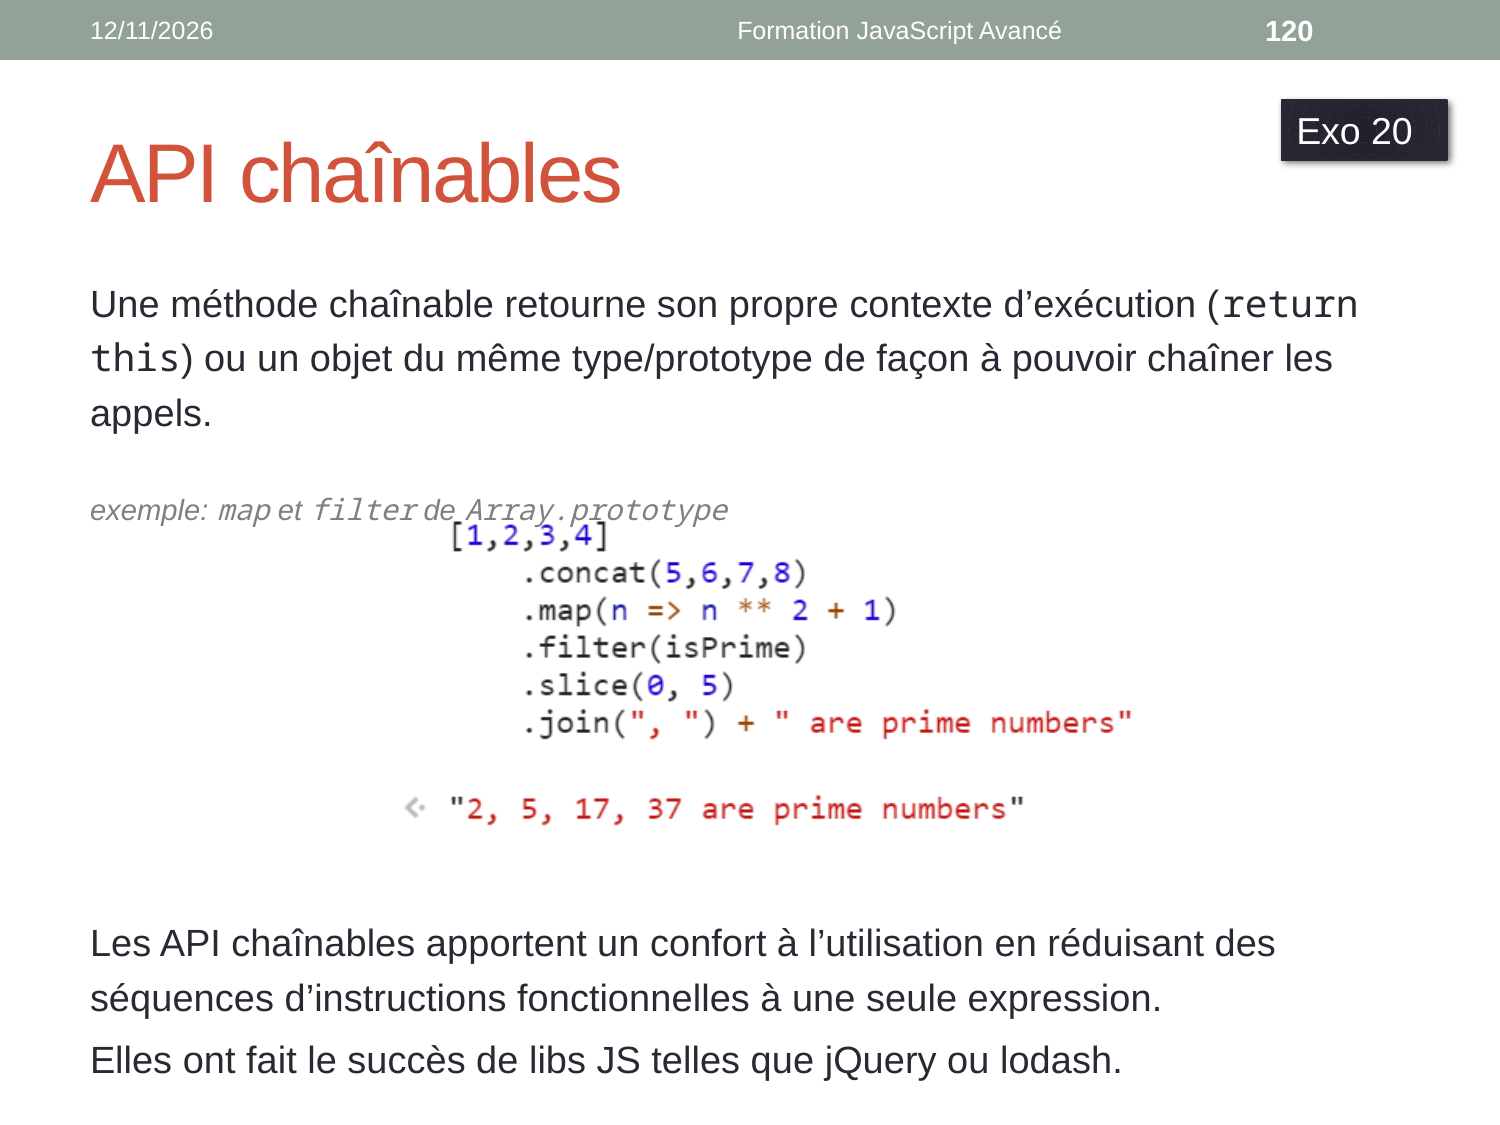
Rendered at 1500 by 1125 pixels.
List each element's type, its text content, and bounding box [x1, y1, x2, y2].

list Une méthode chaînable retourne son propre contexte d’exécution (return this) ou un objet du même type/prototype de façon à pouvoir chaîner les appels. exemple: map et filter de Array.prototype Les API chaînables apportent un confort à l’utilisation en réduisant des séquences d’instructions fonctionnelles à une seule expression. Elles ont fait le succès de libs JS telles que jQuery ou lodash. [75, 262, 1425, 1094]
slide_number 120 [1250, 3, 1425, 57]
text_box Exo 20 [1281, 99, 1448, 161]
footer Formation JavaScript Avancé [562, 3, 1238, 57]
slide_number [75, 3, 550, 57]
picture [395, 503, 1146, 831]
title API chaînables [75, 87, 1425, 250]
